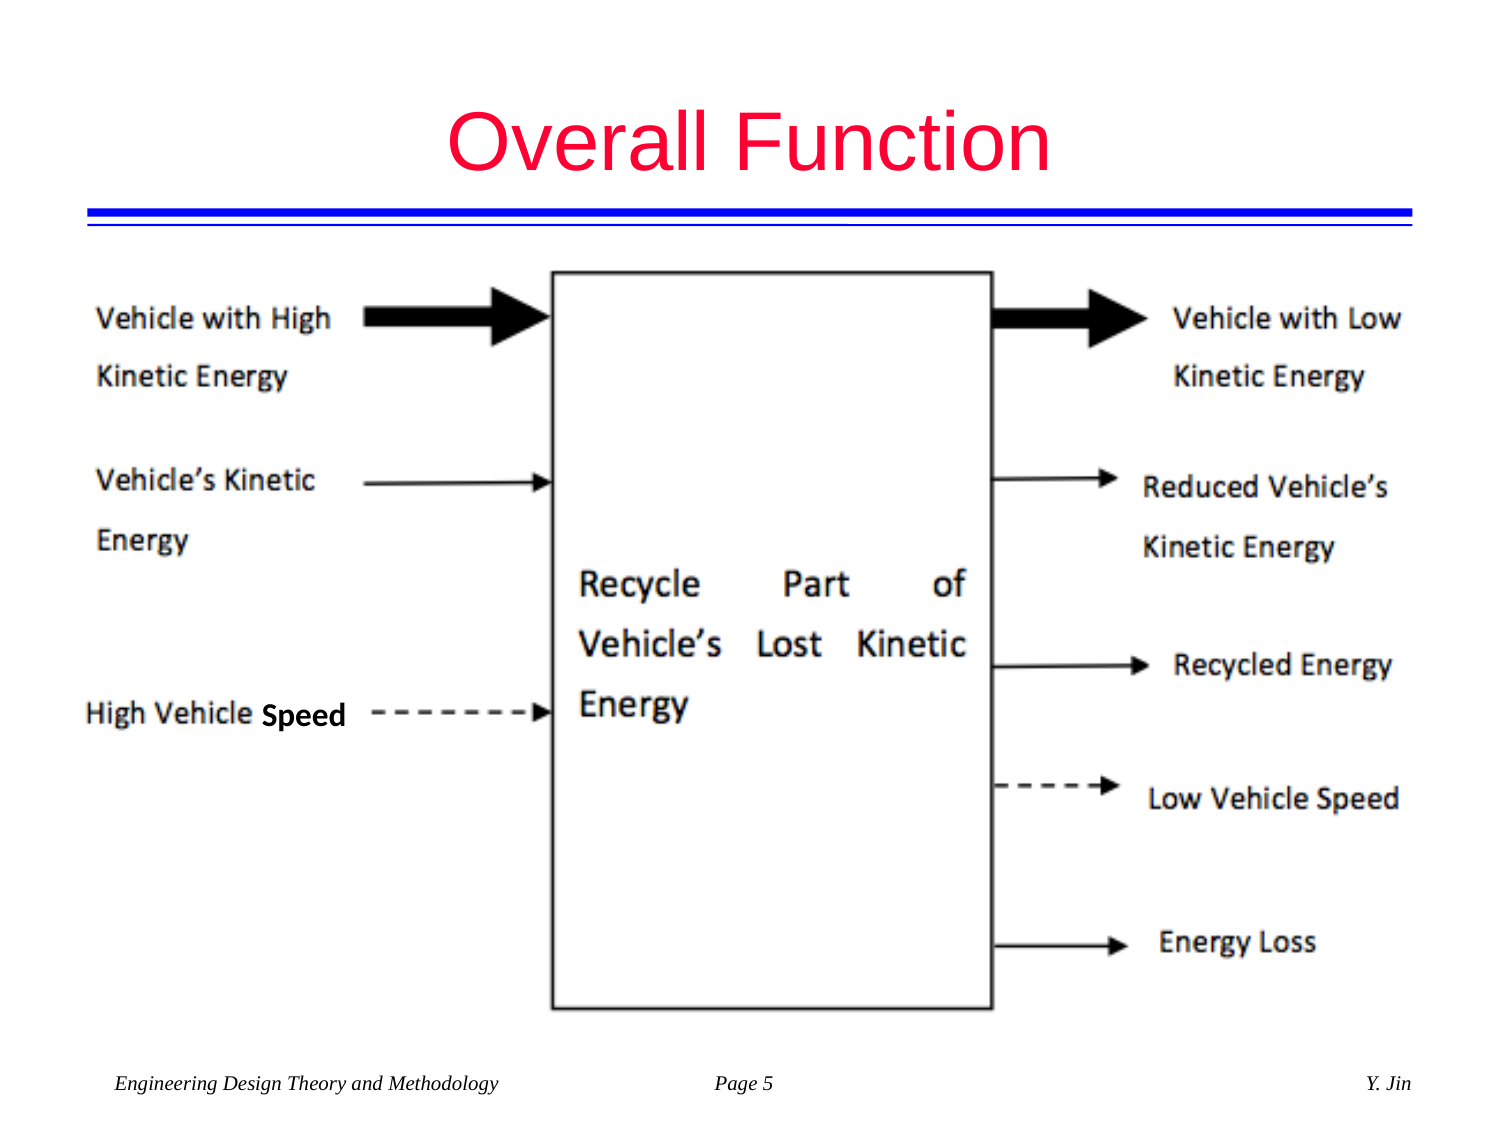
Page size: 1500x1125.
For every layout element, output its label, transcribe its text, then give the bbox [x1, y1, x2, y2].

picture [74, 237, 1438, 1029]
title Overall Function [87, 62, 1413, 213]
